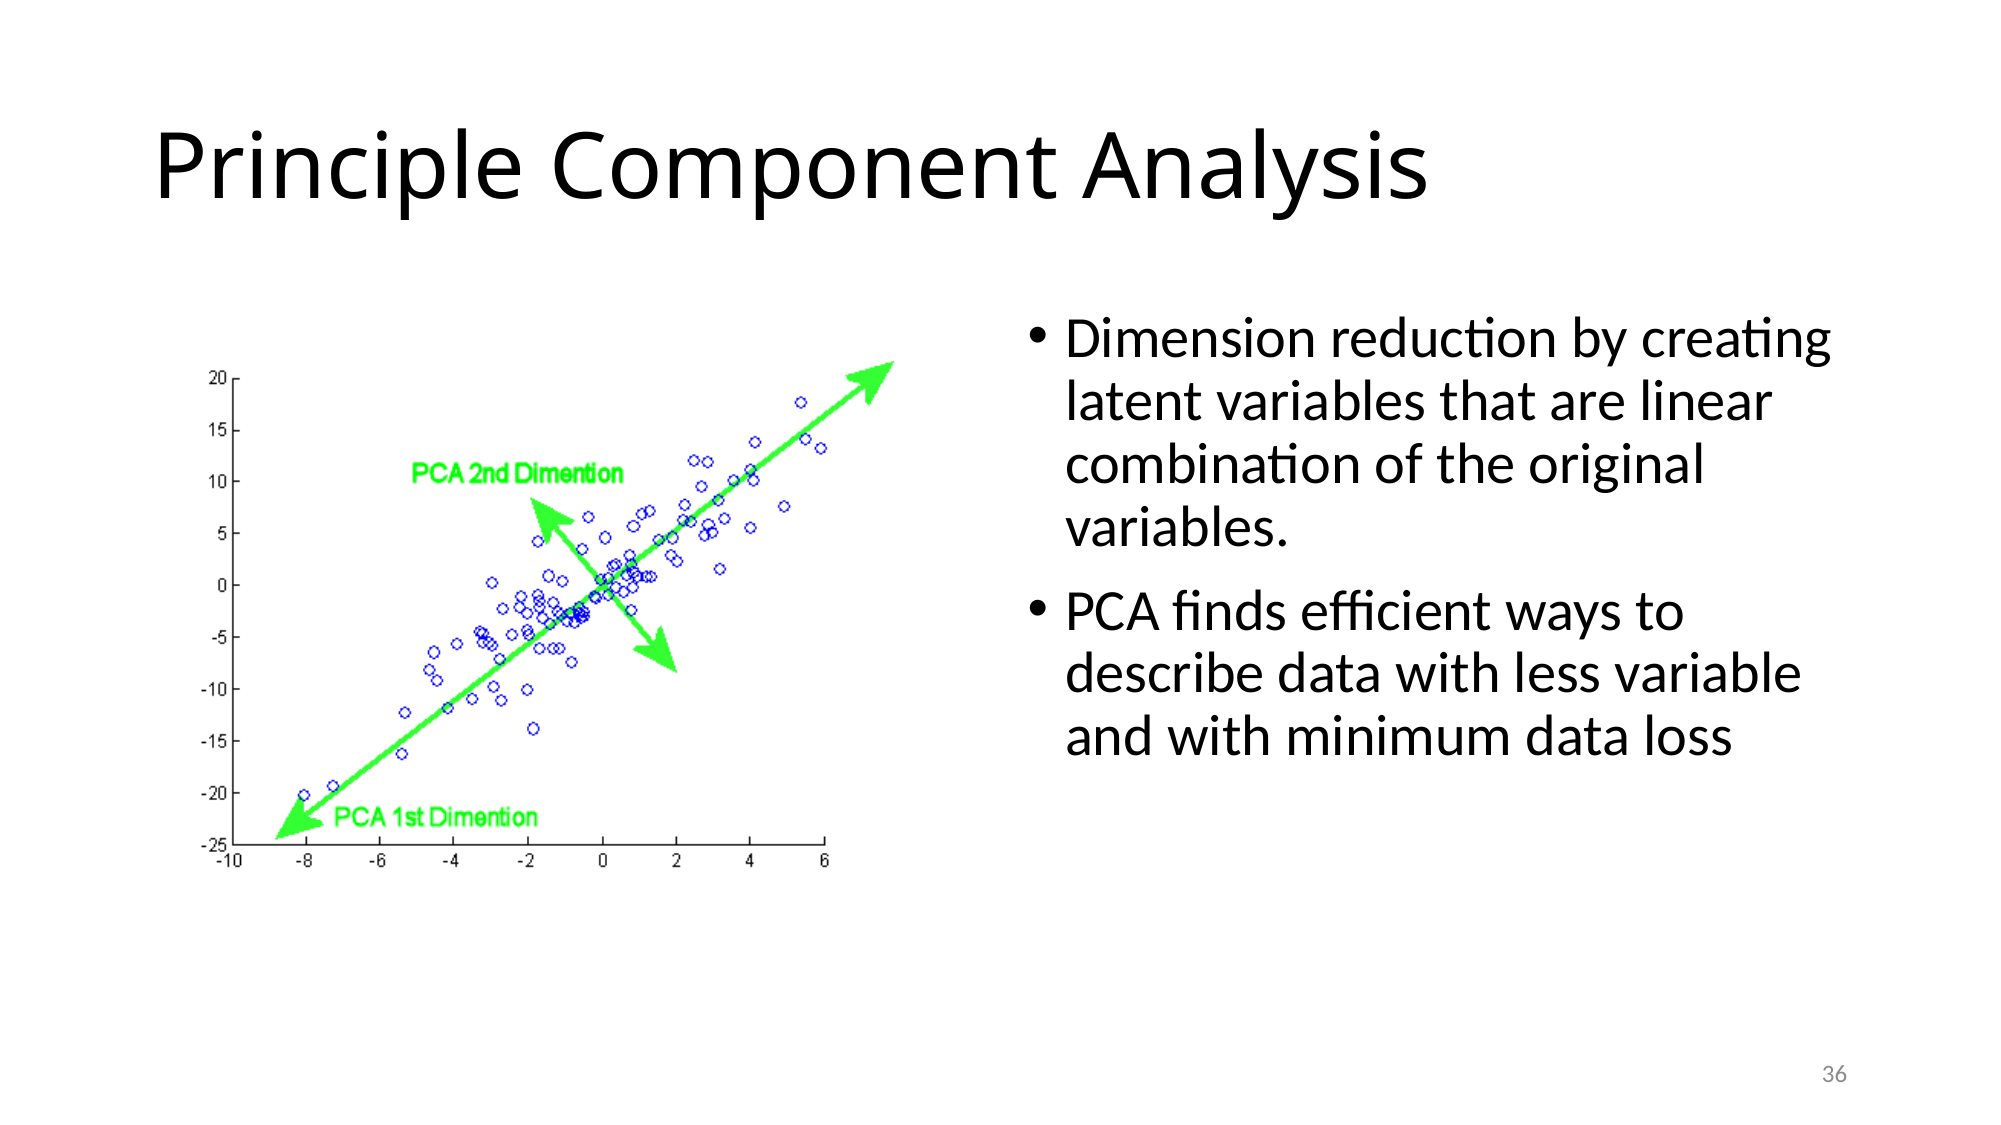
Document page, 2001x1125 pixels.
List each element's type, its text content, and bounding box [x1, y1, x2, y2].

slide_number 36 [1412, 1042, 1863, 1103]
list Dimension reduction by creating latent variables that are linear combination of the original variables. PCA finds efficient ways to describe data with less variable and with minimum data loss [1012, 299, 1863, 1014]
title Principle Component Analysis [137, 59, 1863, 278]
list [133, 334, 896, 907]
